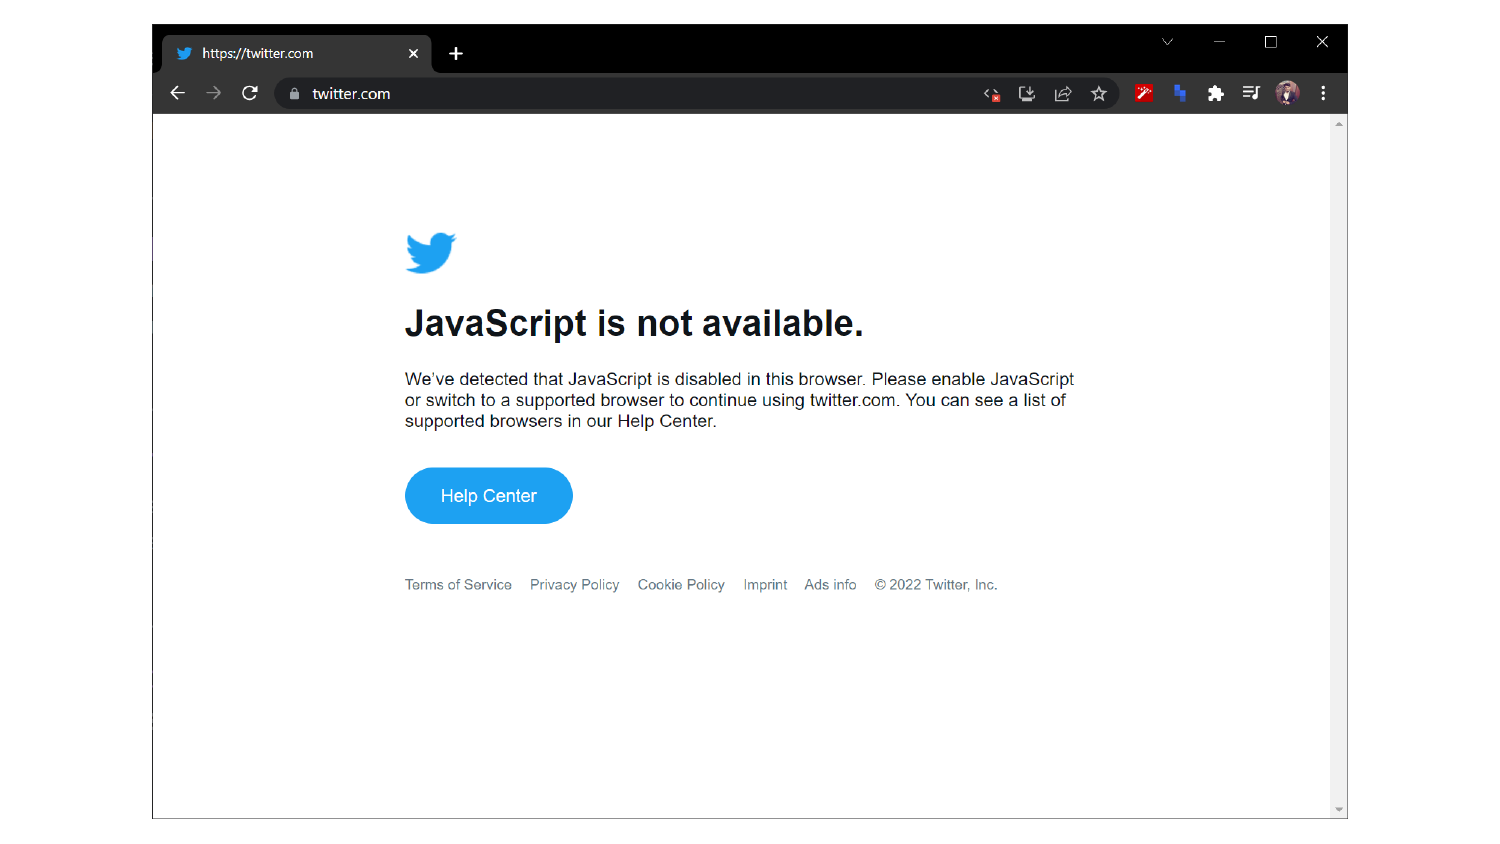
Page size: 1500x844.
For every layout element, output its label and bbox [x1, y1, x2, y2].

picture [152, 24, 1348, 819]
